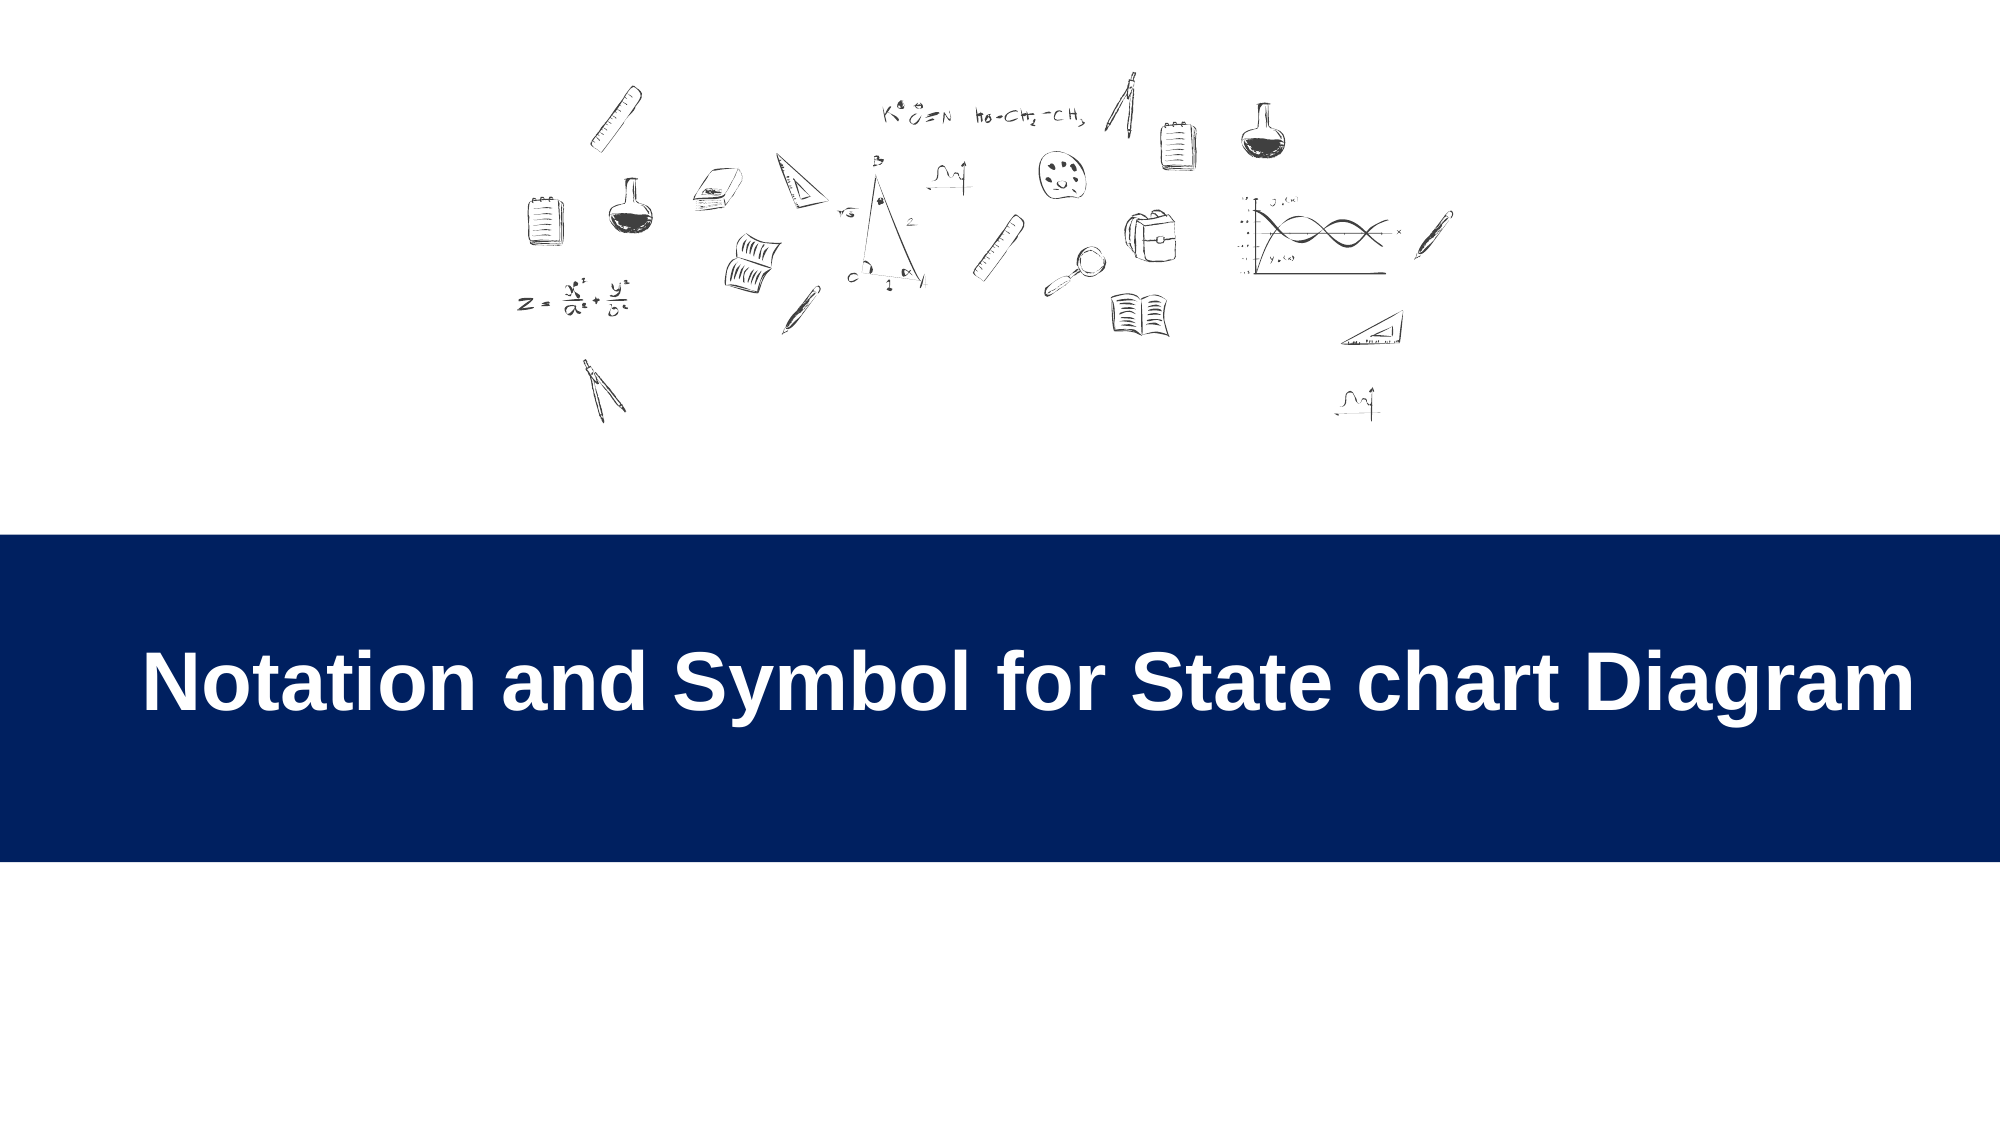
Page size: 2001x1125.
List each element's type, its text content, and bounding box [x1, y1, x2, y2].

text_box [925, 159, 975, 198]
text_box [769, 158, 836, 196]
text_box Notation and Symbol for State chart Diagram [29, 619, 2000, 735]
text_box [1428, 204, 1439, 267]
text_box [796, 279, 806, 342]
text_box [1237, 196, 1402, 275]
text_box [692, 166, 743, 211]
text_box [517, 277, 631, 317]
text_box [608, 177, 654, 234]
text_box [835, 157, 937, 290]
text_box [1111, 70, 1139, 137]
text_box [580, 110, 655, 128]
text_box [585, 355, 613, 423]
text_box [1339, 308, 1405, 346]
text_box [1058, 238, 1088, 310]
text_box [882, 100, 1085, 127]
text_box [1332, 385, 1383, 423]
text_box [962, 239, 1038, 257]
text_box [1241, 102, 1286, 159]
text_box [1124, 209, 1177, 263]
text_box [1104, 288, 1178, 342]
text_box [1160, 120, 1198, 171]
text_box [1038, 149, 1088, 200]
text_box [715, 235, 789, 290]
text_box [527, 195, 565, 246]
text_box [0, 533, 2000, 863]
